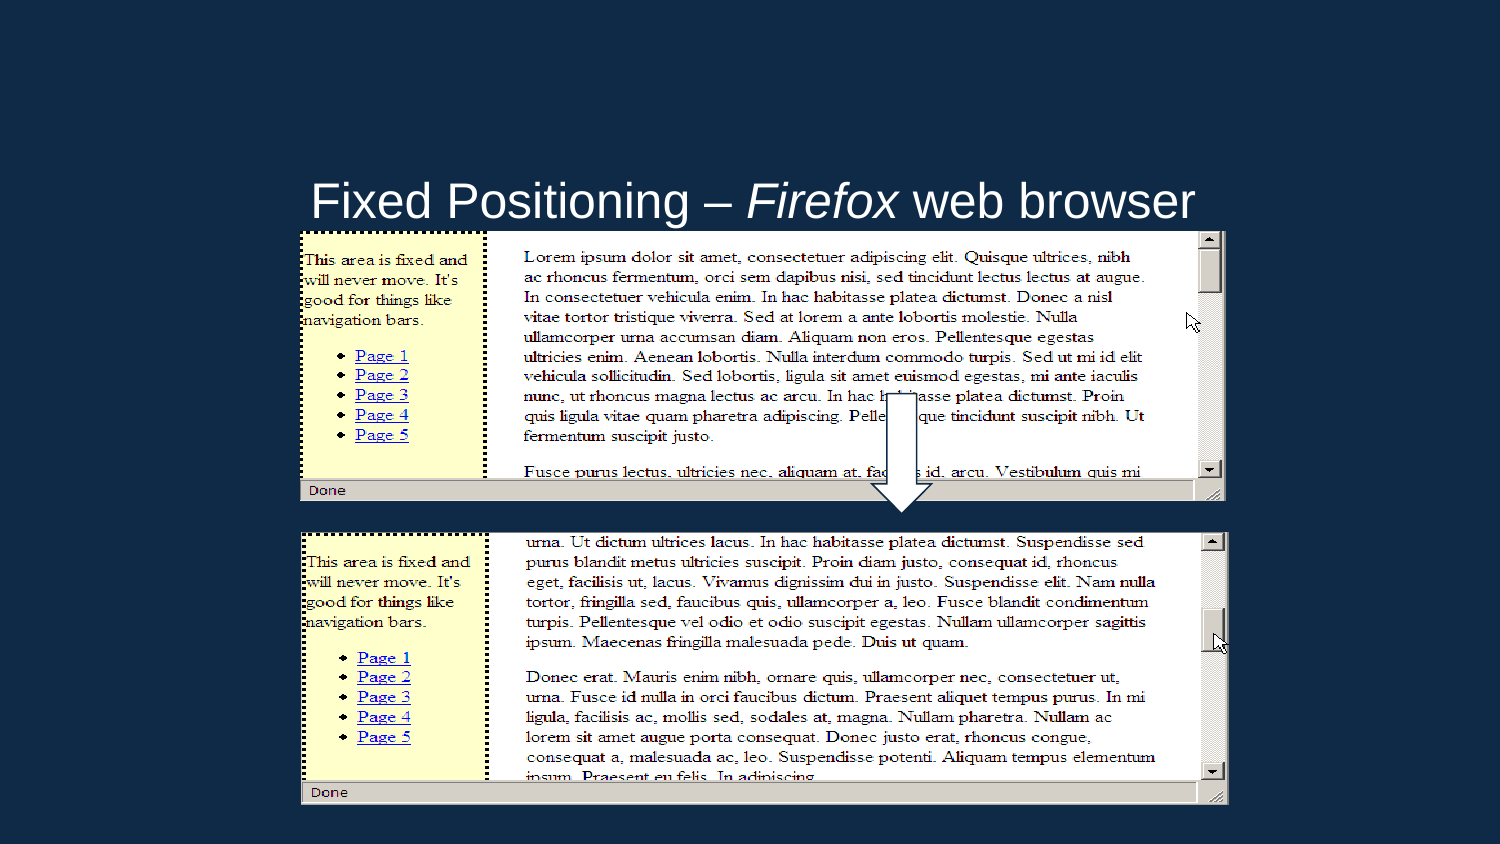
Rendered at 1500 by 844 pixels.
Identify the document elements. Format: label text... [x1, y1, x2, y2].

title Fixed Positioning – Firefox web browser [175, 153, 1332, 233]
list [175, 278, 1332, 689]
picture [299, 230, 1226, 501]
picture [300, 531, 1229, 805]
